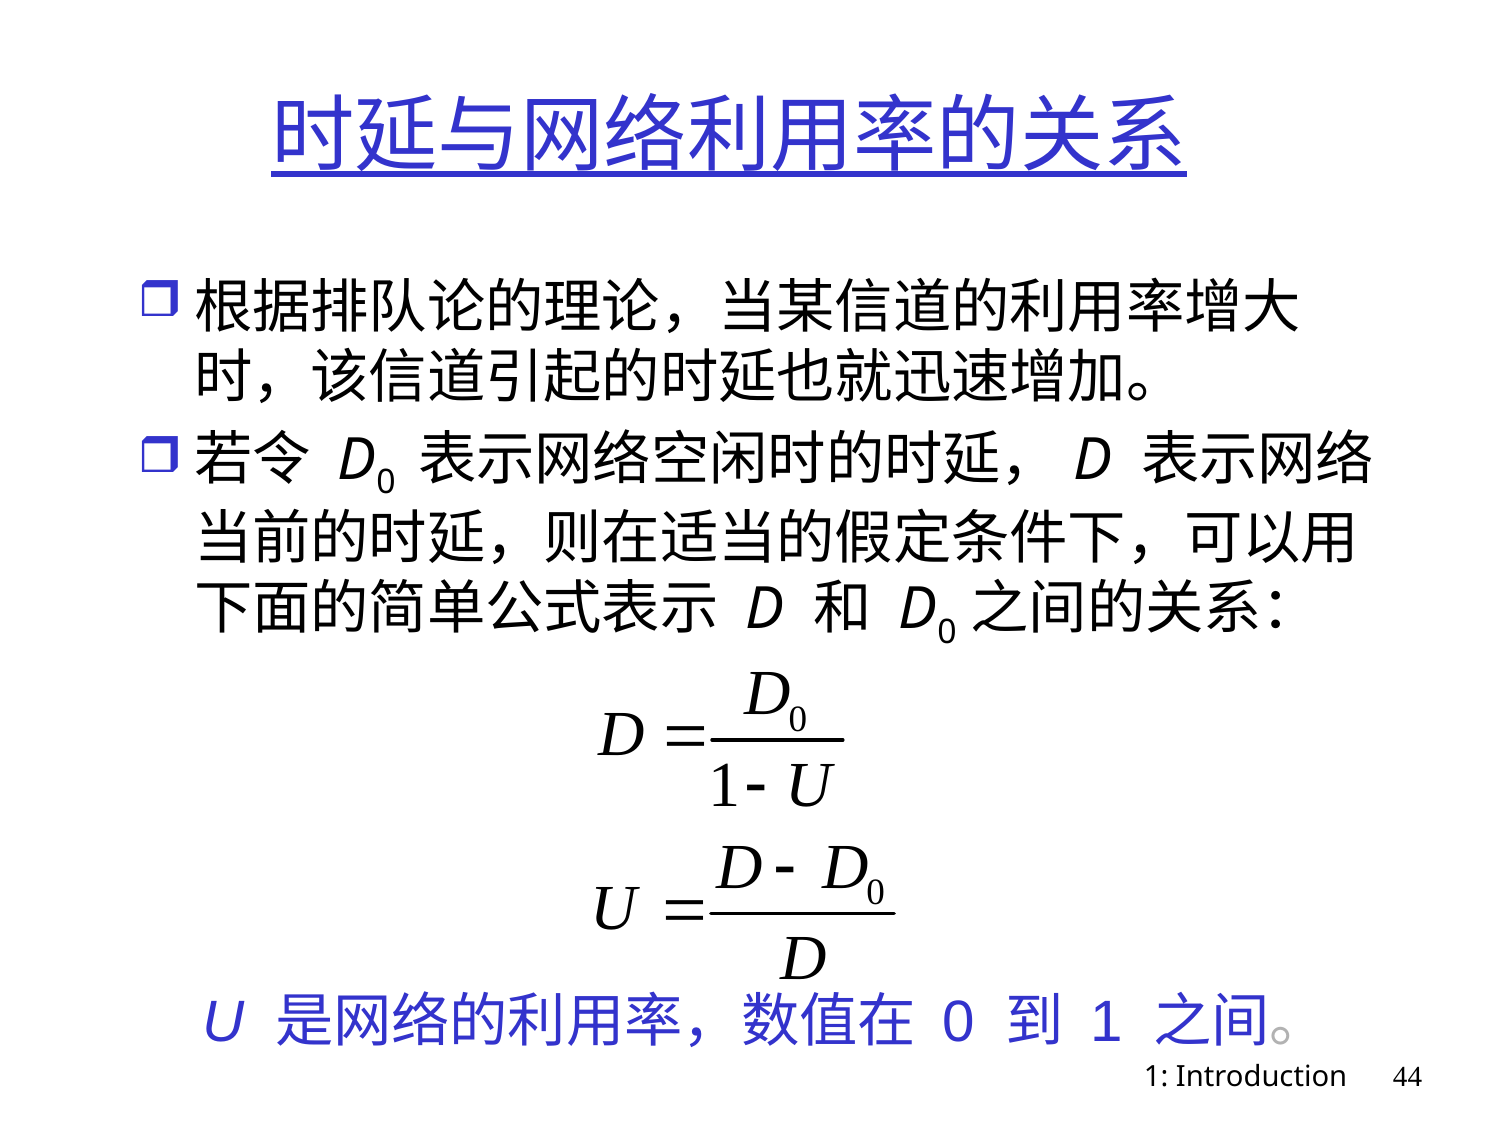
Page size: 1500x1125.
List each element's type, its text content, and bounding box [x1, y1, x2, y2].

title 时延与网络利用率的关系 [130, 37, 1327, 225]
text_box U 是网络的利用率，数值在 0 到 1 之间。 [188, 975, 1357, 1061]
list 根据排队论的理论，当某信道的利用率增大时，该信道引起的时延也就迅速增加。 若令 D0 表示网络空闲时的时延，D 表示网络当前的时延，则在适当的假定条件下，可以用下面的简单公式表示 D 和 D0之间的关系： [122, 261, 1422, 533]
list 根据排队论的理论，当某信道的利用率增大时，该信道引起的时延也就迅速增加。 若令 D0 表示网络空闲时的时延，D 表示网络当前的时延，则在适当的假定条件下，可以用下面的简单公式表示 D 和 D0之间的关系： [122, 534, 1422, 937]
footer 1: Introduction [887, 1049, 1362, 1125]
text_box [586, 651, 908, 994]
slide_number 44 [1362, 1049, 1438, 1125]
